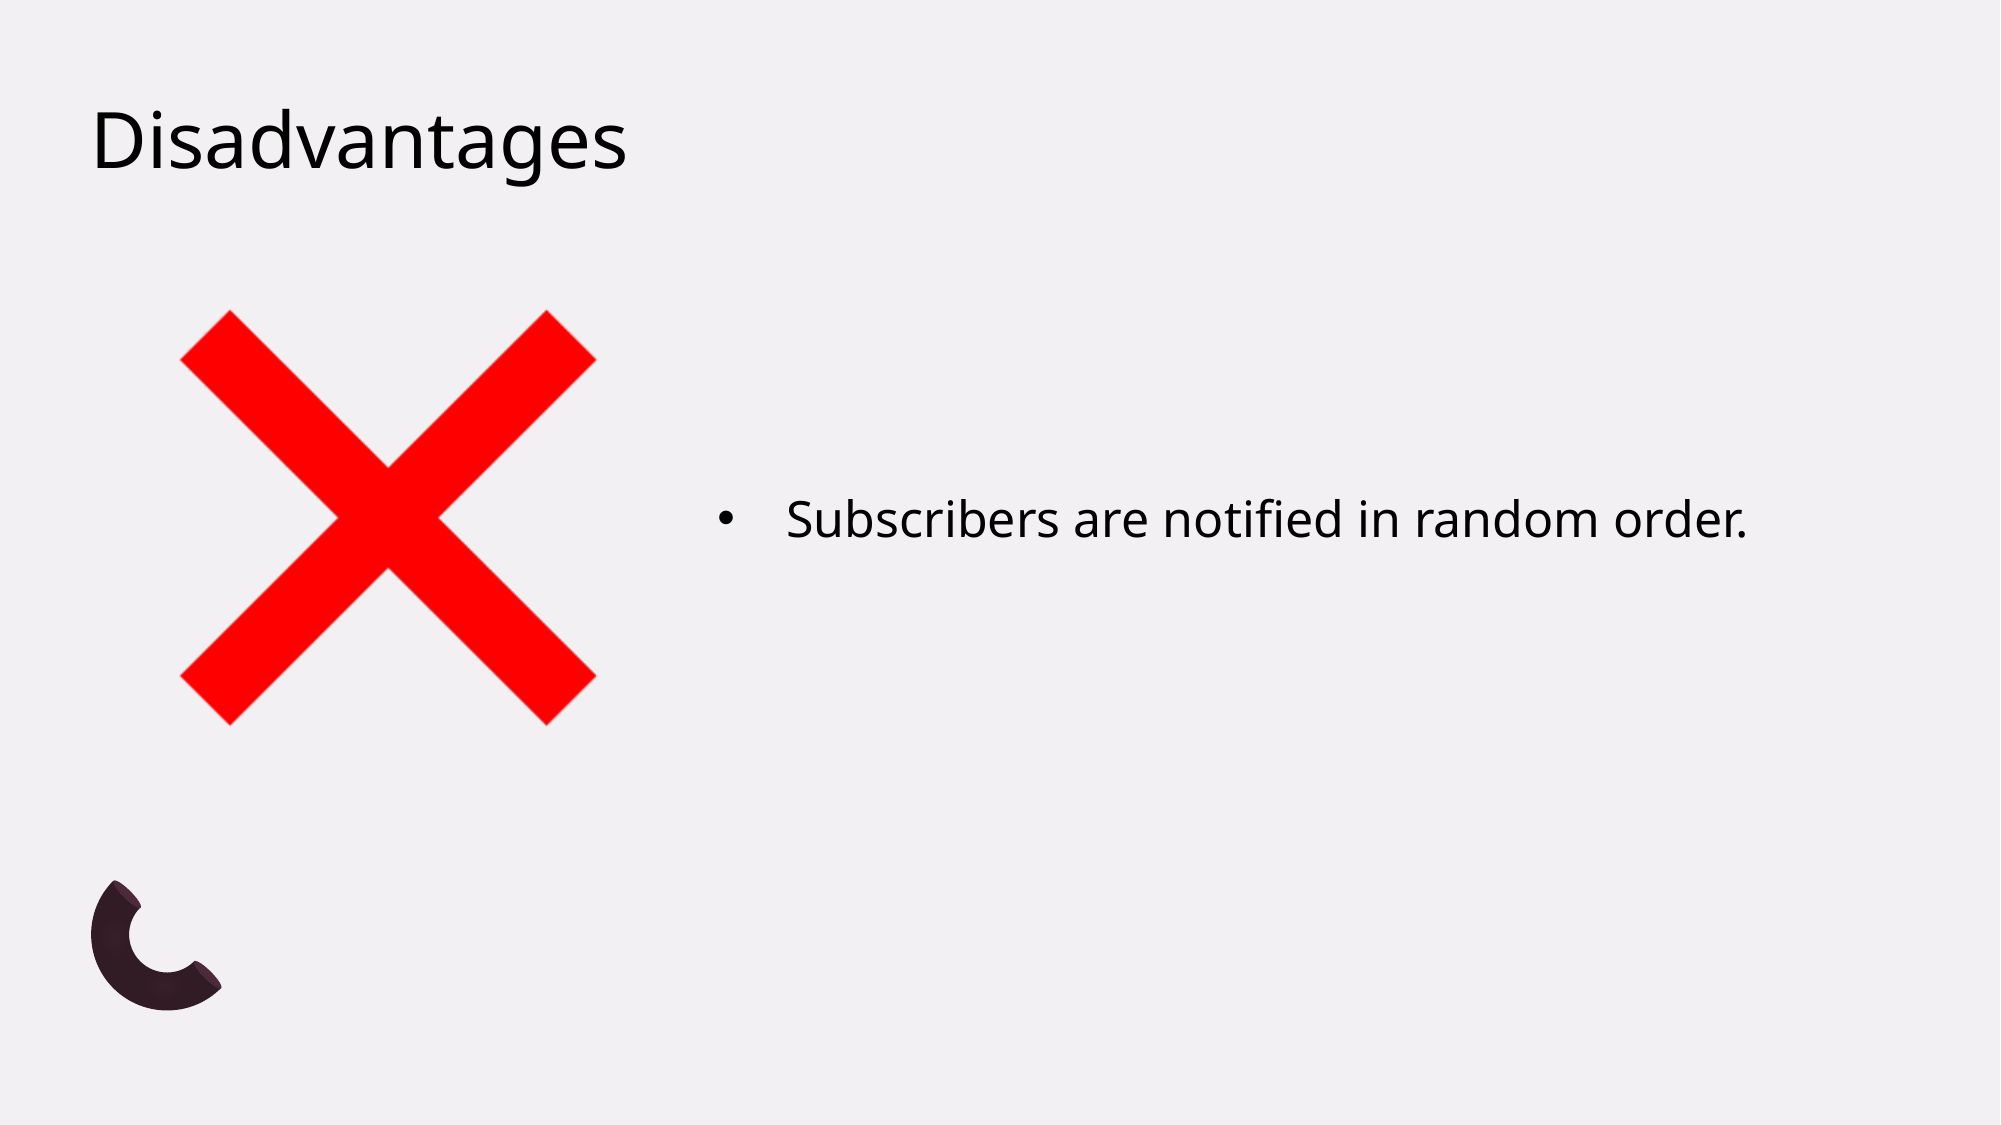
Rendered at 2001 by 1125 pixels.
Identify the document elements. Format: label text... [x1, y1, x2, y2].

text_box Subscribers are notified in random order. [702, 480, 1986, 555]
title Disadvantages [90, 90, 715, 237]
picture [106, 236, 671, 800]
